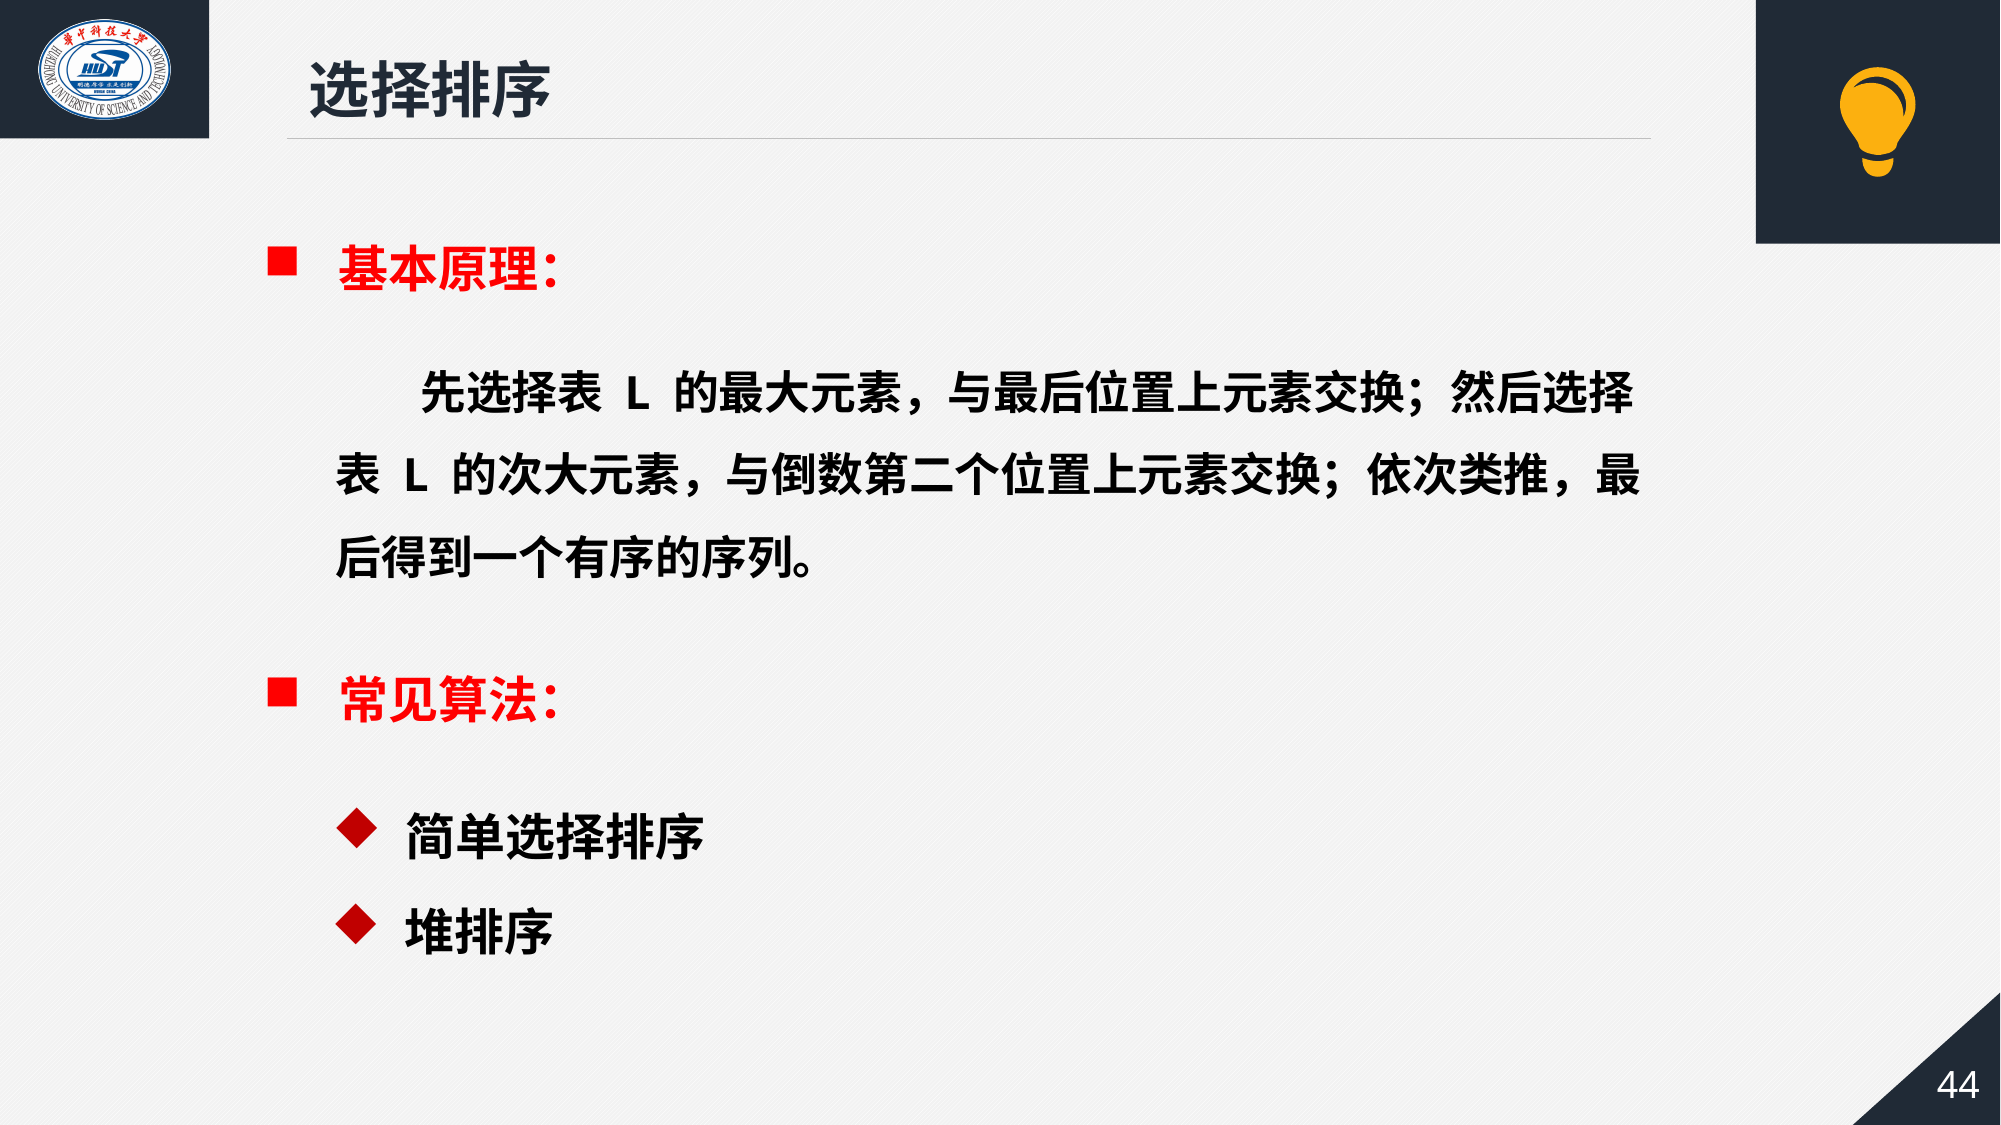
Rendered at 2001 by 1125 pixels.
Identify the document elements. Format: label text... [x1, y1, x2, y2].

text_box [1755, 0, 2000, 245]
text_box 堆排序 [316, 862, 570, 968]
text_box 常见算法： [248, 649, 1699, 737]
text_box 先选择表 L 的最大元素，与最后位置上元素交换；然后选择表 L 的次大元素，与倒数第二个位置上元素交换；依次类推，最后得到一个有序的序列。 [320, 328, 1661, 591]
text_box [1840, 67, 1916, 177]
text_box 选择排序 [293, 29, 569, 133]
text_box 基本原理： [248, 218, 1699, 306]
picture [38, 19, 171, 120]
text_box 简单选择排序 [317, 767, 720, 873]
